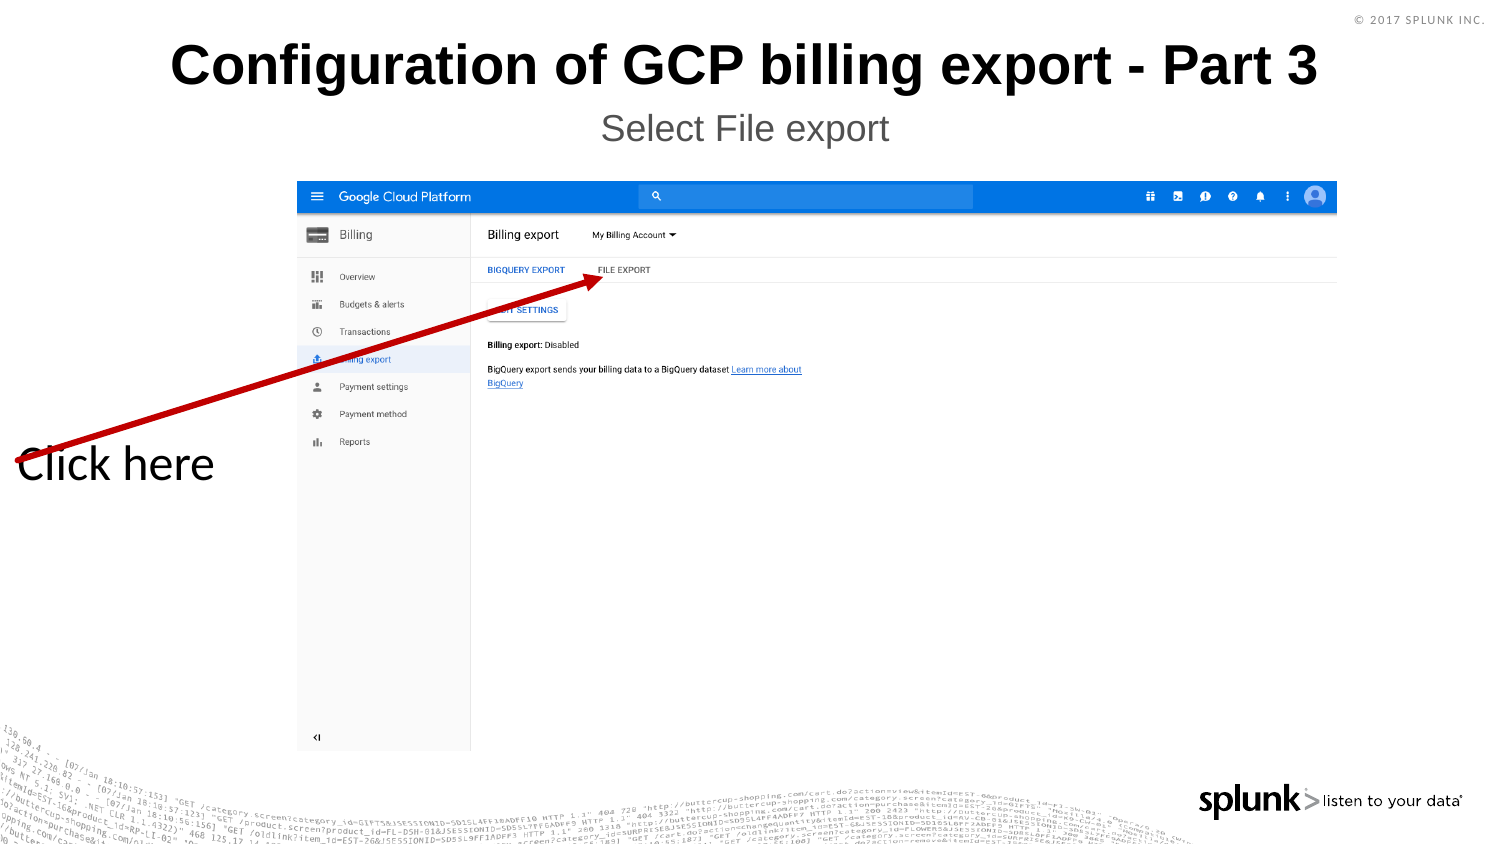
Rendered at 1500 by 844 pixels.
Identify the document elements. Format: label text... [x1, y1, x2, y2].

picture [0, 79, 1500, 844]
text_box Click here [17, 430, 228, 491]
subtitle Select File export [17, 108, 1474, 153]
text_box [227, 276, 604, 461]
picture [0, 0, 1500, 24]
title Configuration of GCP billing export - Part 3 [0, 24, 1500, 79]
